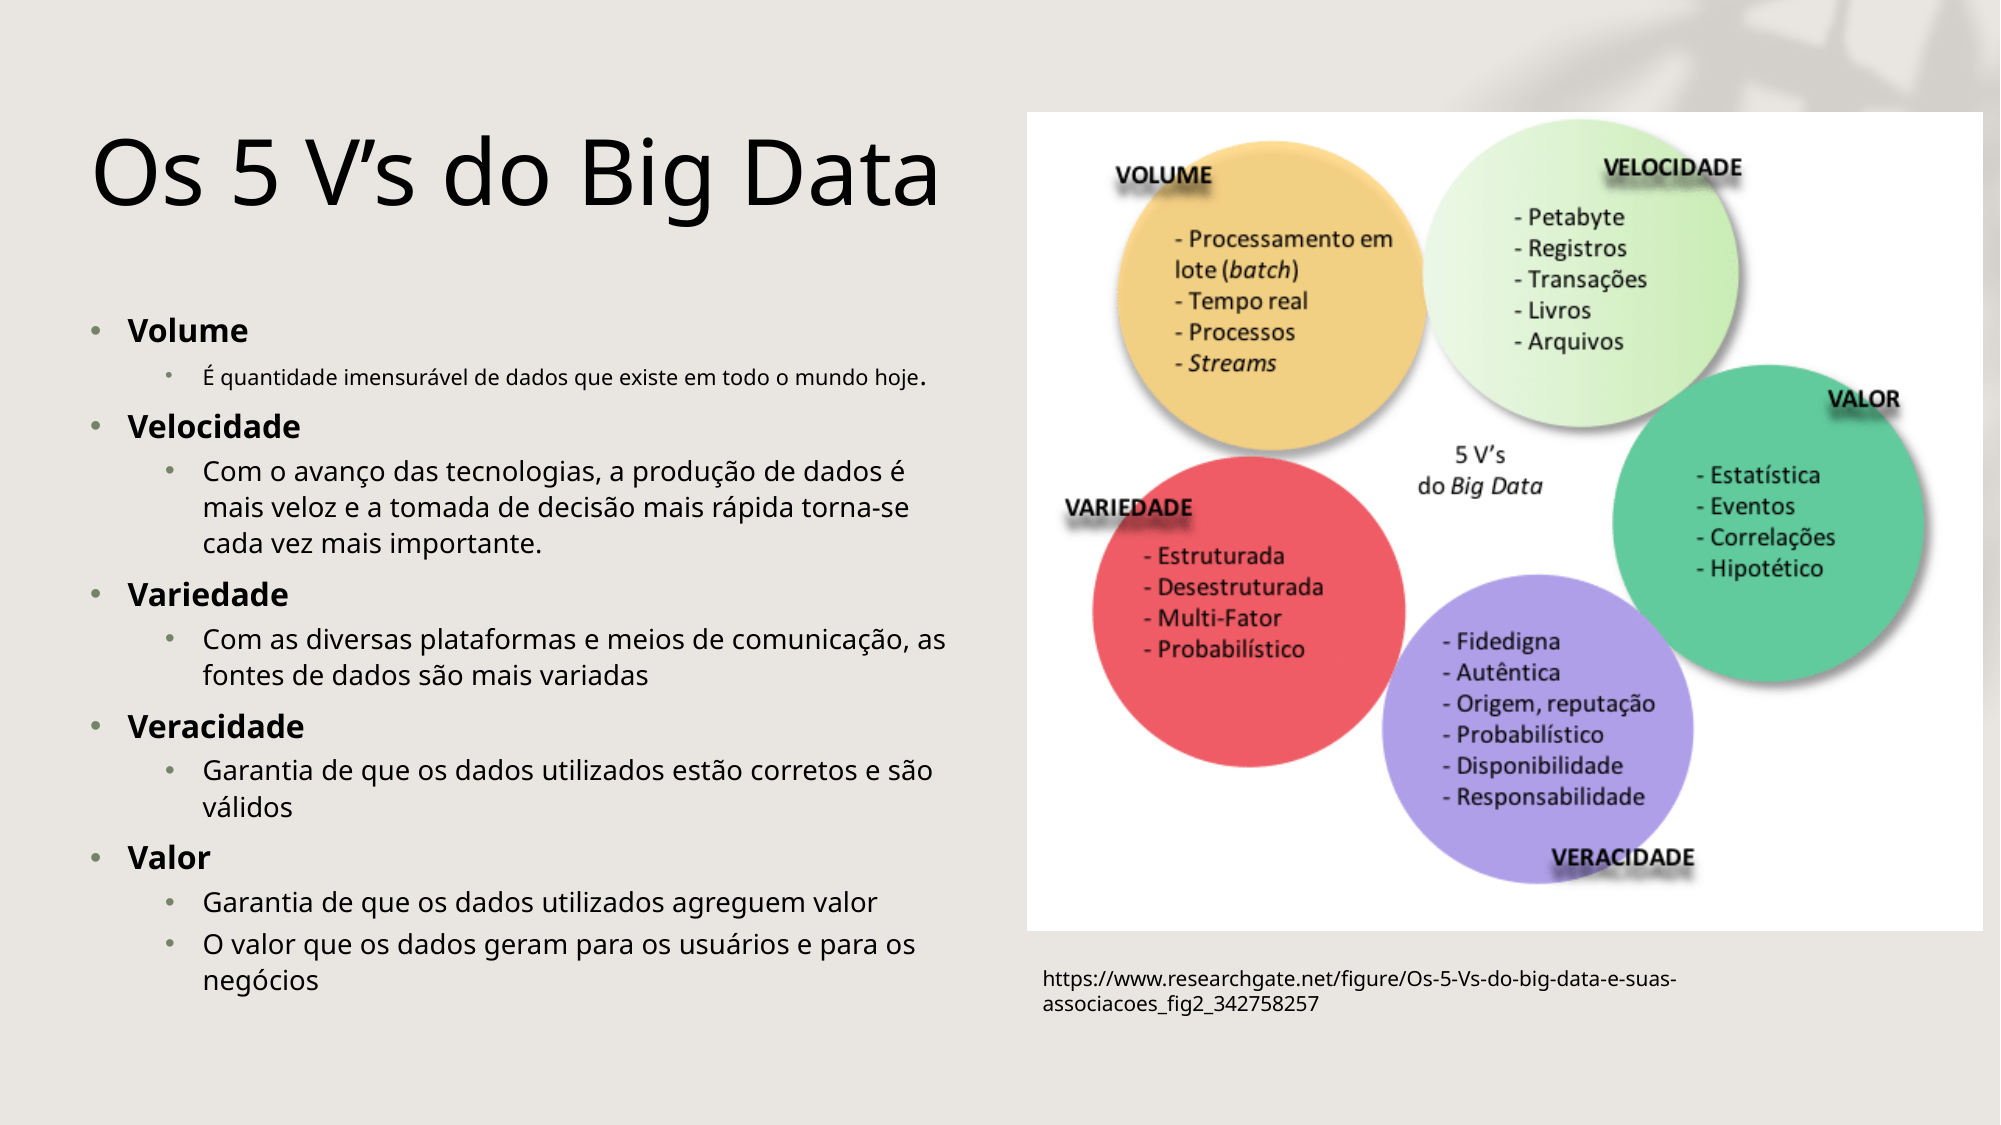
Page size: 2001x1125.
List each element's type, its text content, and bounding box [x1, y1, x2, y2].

text_box https://www.researchgate.net/figure/Os-5-Vs-do-big-data-e-suas-associacoes_fig2_342758257 [1027, 958, 1967, 1023]
list Volume É quantidade imensurável de dados que existe em todo o mundo hoje. Velocidade Com o avanço das tecnologias, a produção de dados é mais veloz e a tomada de decisão mais rápida torna-se cada vez mais importante. Variedade Com as diversas plataformas e meios de comunicação, as fontes de dados são mais variadas Veracidade Garantia de que os dados utilizados estão corretos e são válidos Valor Garantia de que os dados utilizados agreguem valor O valor que os dados geram para os usuários e para os negócios [75, 299, 988, 1014]
title Os 5 V’s do Big Data [75, 60, 1863, 278]
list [1027, 112, 1983, 931]
